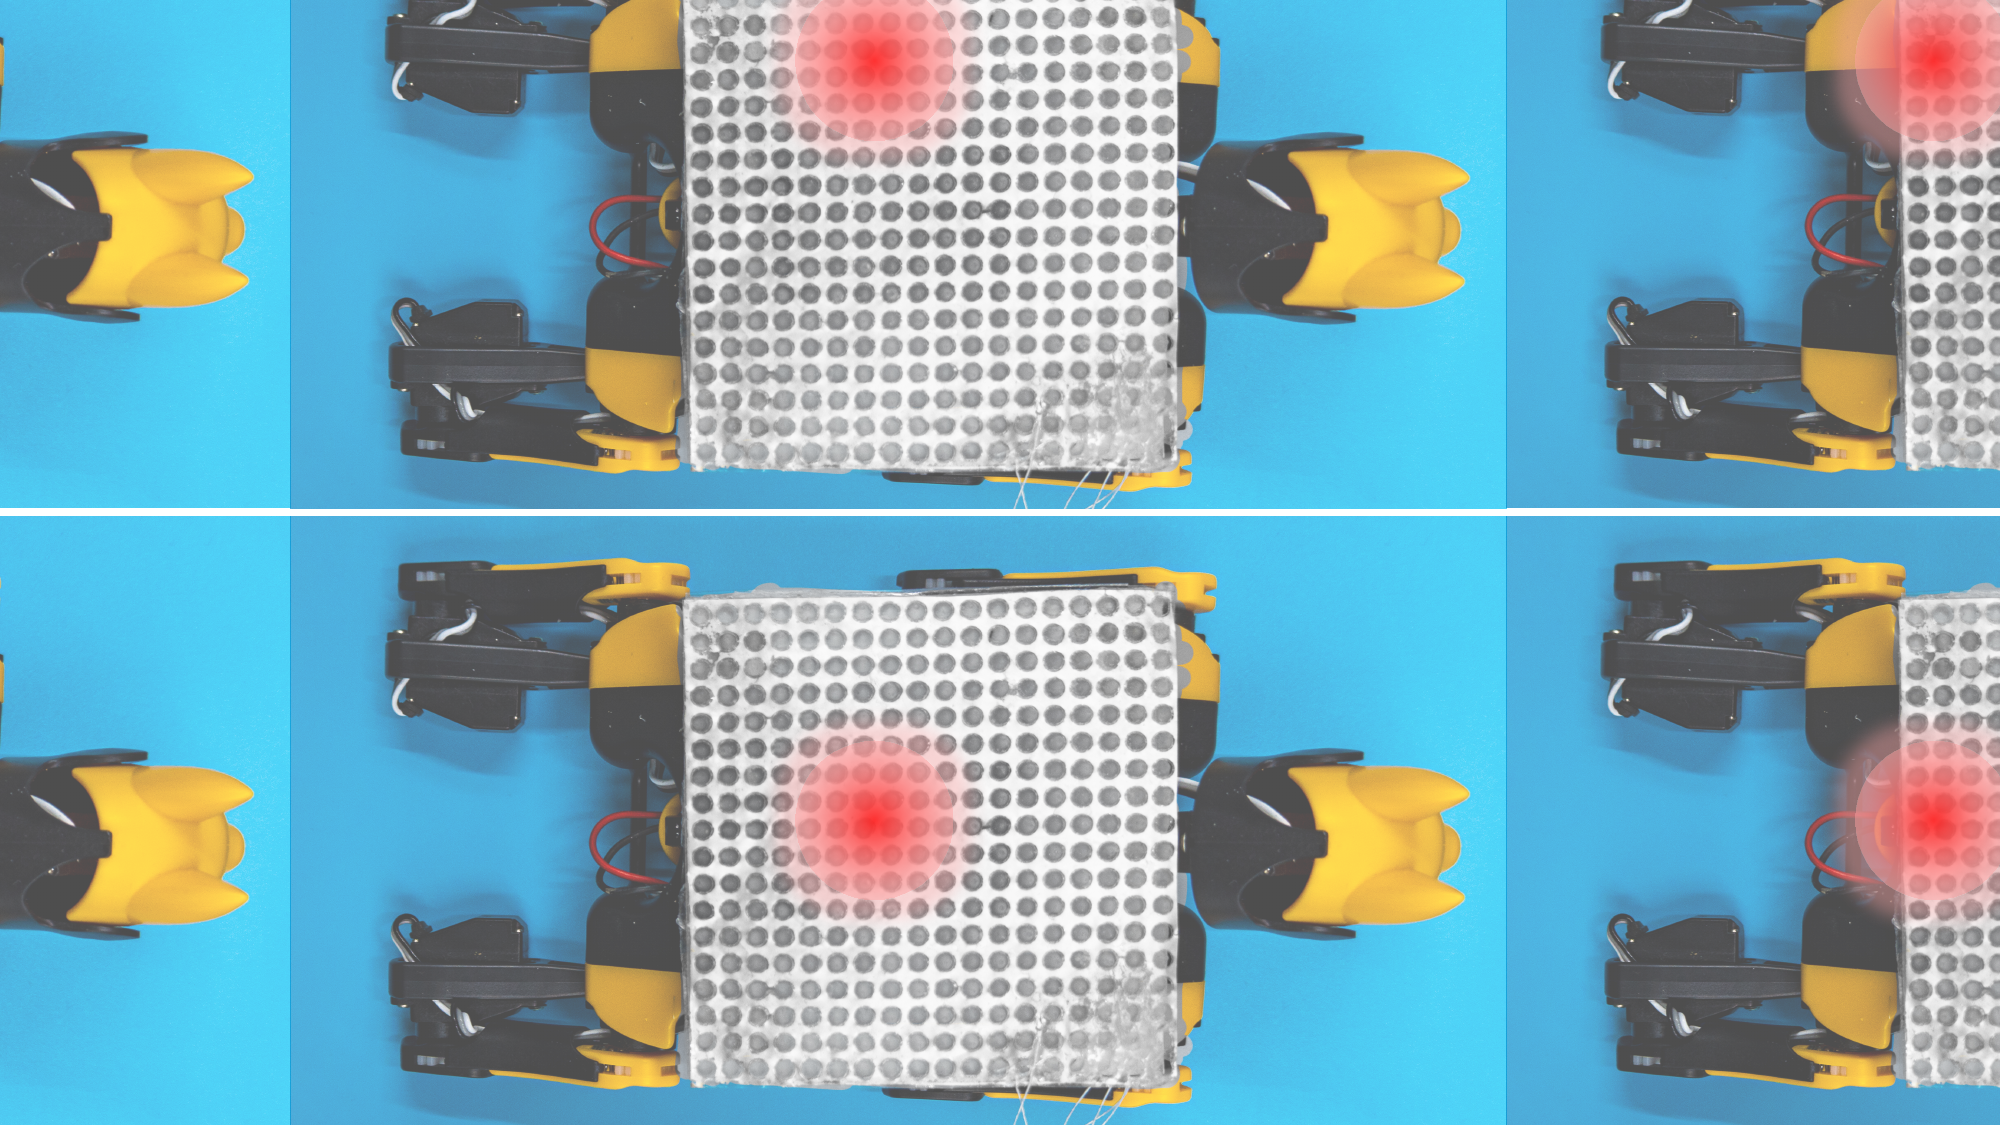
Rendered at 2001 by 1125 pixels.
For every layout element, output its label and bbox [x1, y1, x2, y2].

text_box [0, 516, 289, 1124]
text_box [289, 516, 1505, 1125]
text_box [0, 0, 289, 508]
text_box [1505, 516, 2000, 1124]
text_box [289, 0, 1506, 509]
text_box [1505, 0, 2000, 508]
